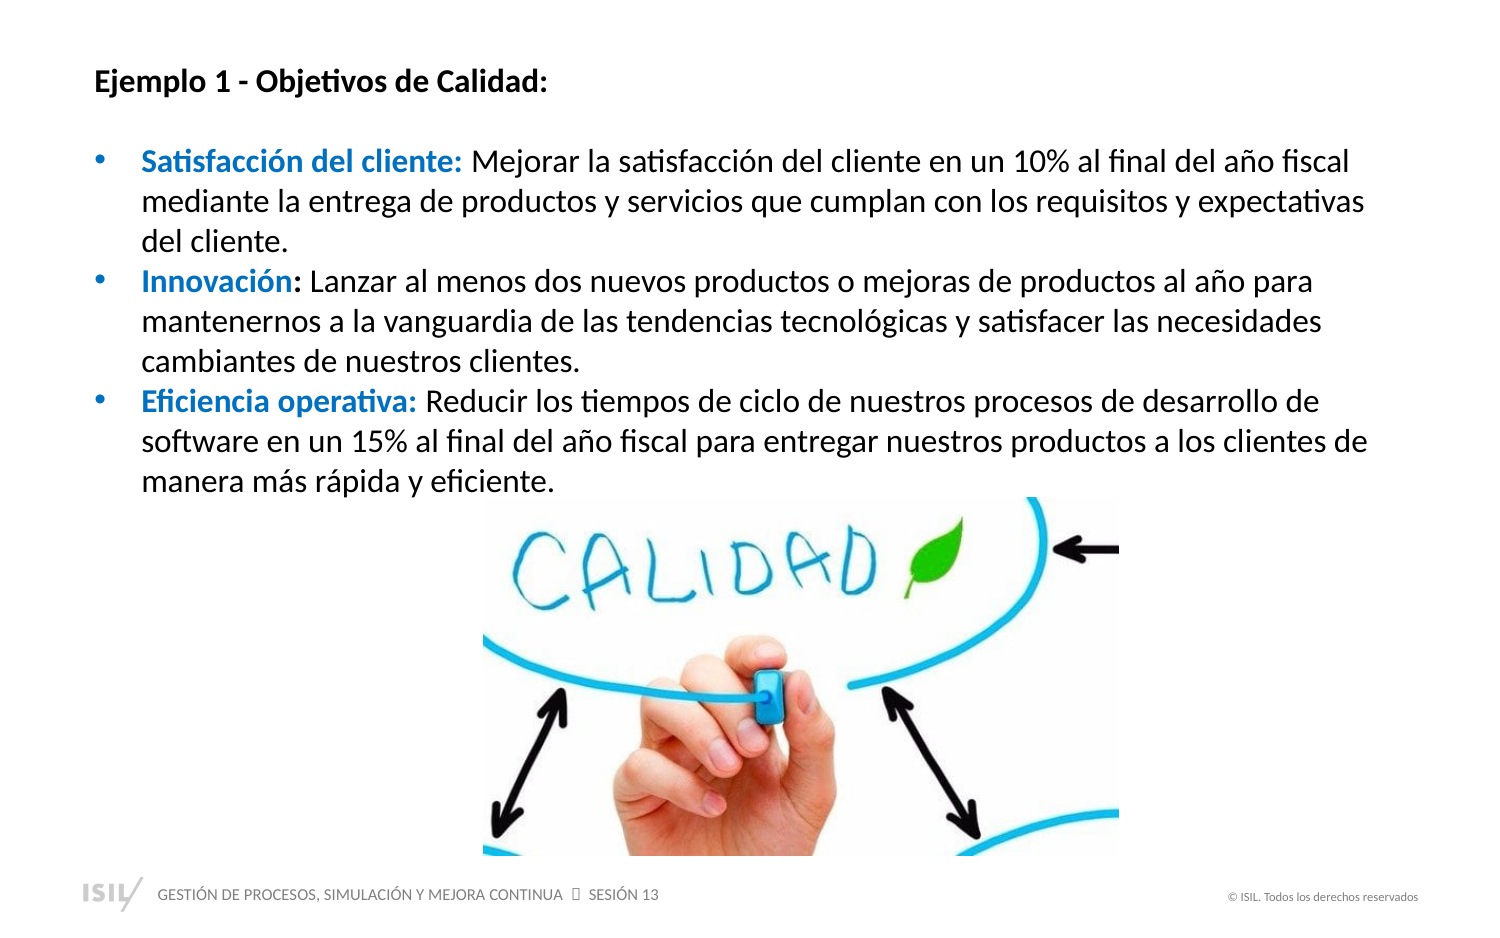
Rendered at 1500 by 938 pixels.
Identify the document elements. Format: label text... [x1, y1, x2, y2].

picture [483, 497, 1119, 856]
text_box Ejemplo 1 - Objetivos de Calidad: Satisfacción del cliente: Mejorar la satisfacción del cliente en un 10% al final del año fiscal mediante la entrega de productos y servicios que cumplan con los requisitos y expectativas del cliente. Innovación: Lanzar al menos dos nuevos productos o mejoras de productos al año para mantenernos a la vanguardia de las tendencias tecnológicas y satisfacer las necesidades cambiantes de nuestros clientes. Eficiencia operativa: Reducir los tiempos de ciclo de nuestros procesos de desarrollo de software en un 15% al final del año fiscal para entregar nuestros productos a los clientes de manera más rápida y eficiente. [79, 52, 1421, 546]
